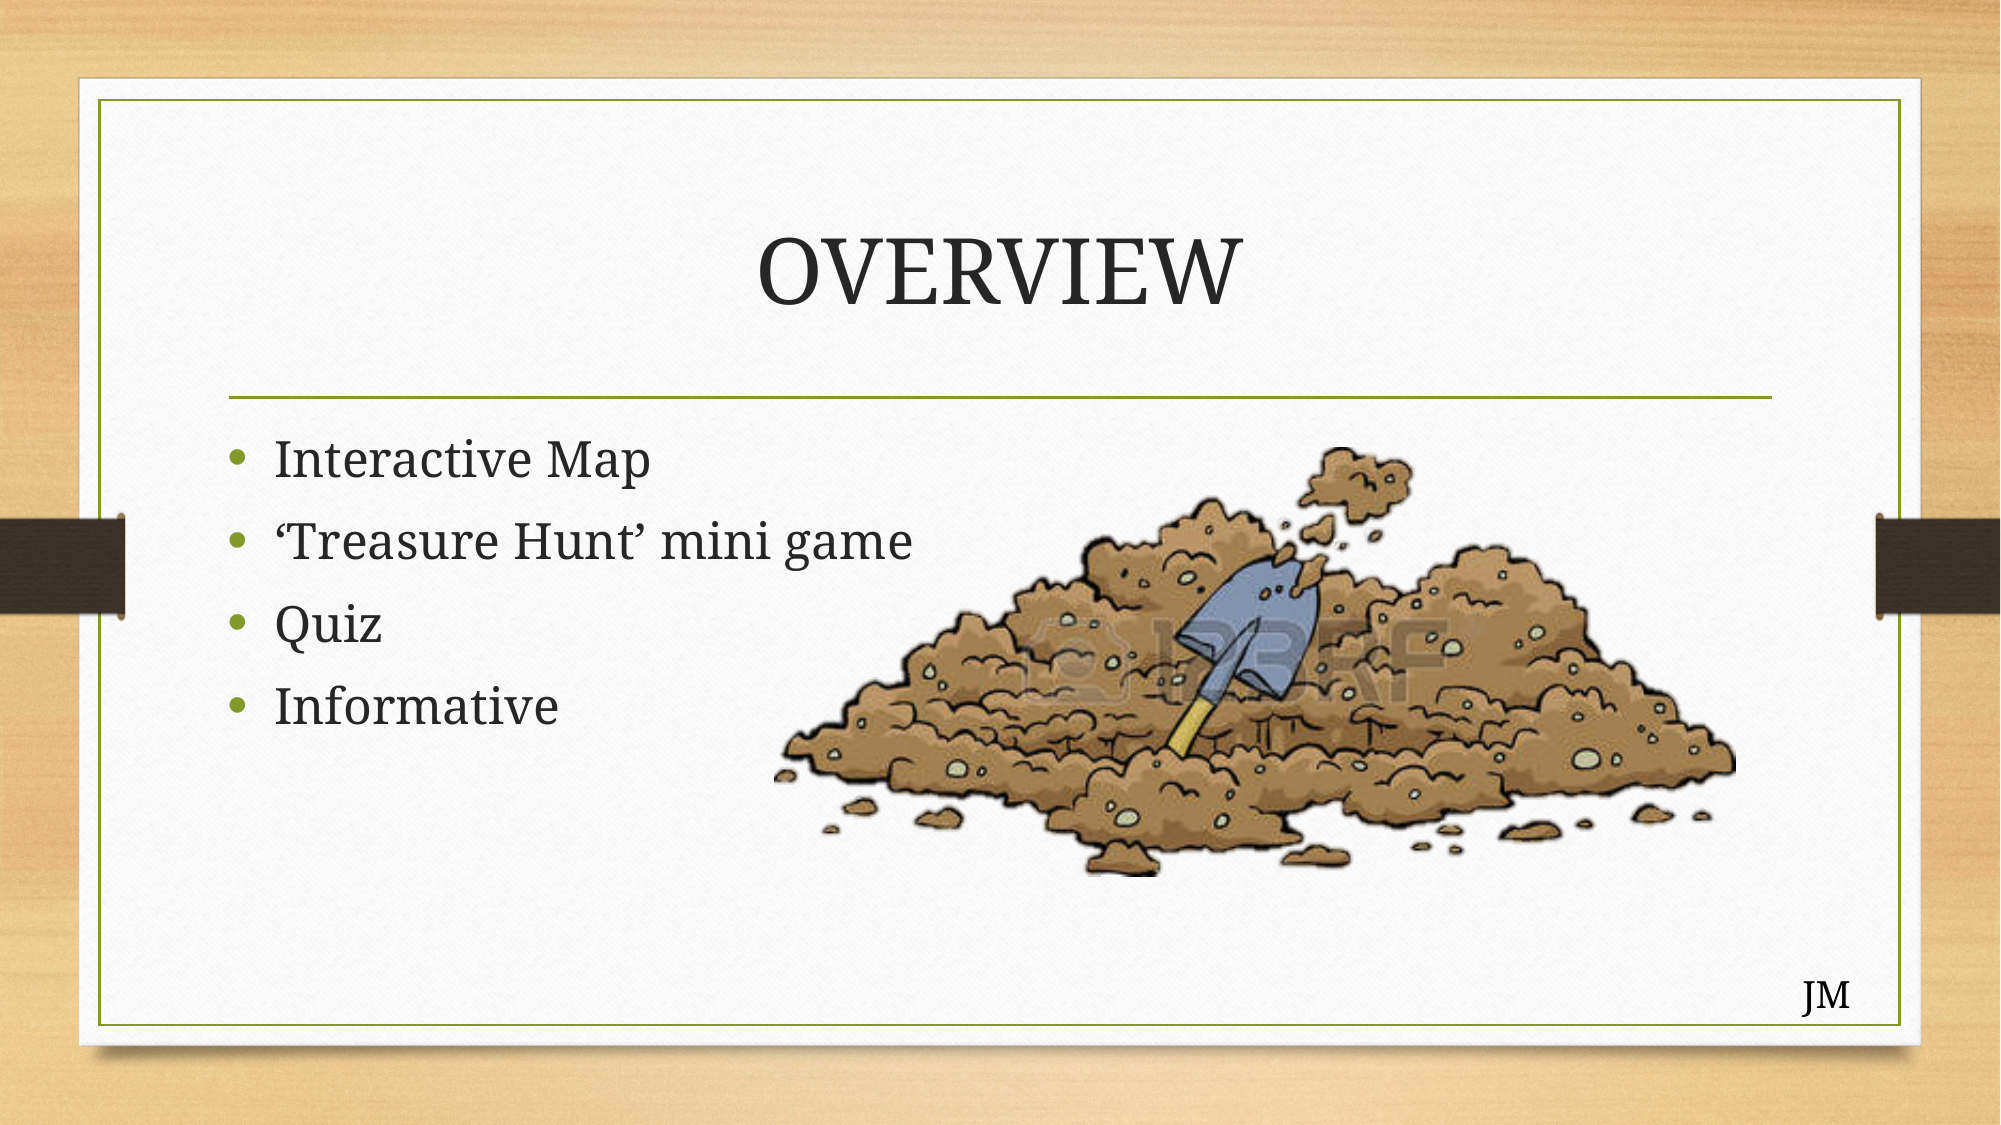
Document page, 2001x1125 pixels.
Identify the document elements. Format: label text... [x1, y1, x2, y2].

text_box JM [1787, 963, 1889, 1024]
list Interactive Map ‘Treasure Hunt’ mini game Quiz Informative [212, 419, 1788, 964]
picture [0, 0, 2001, 1125]
title OVERVIEW [212, 161, 1788, 375]
